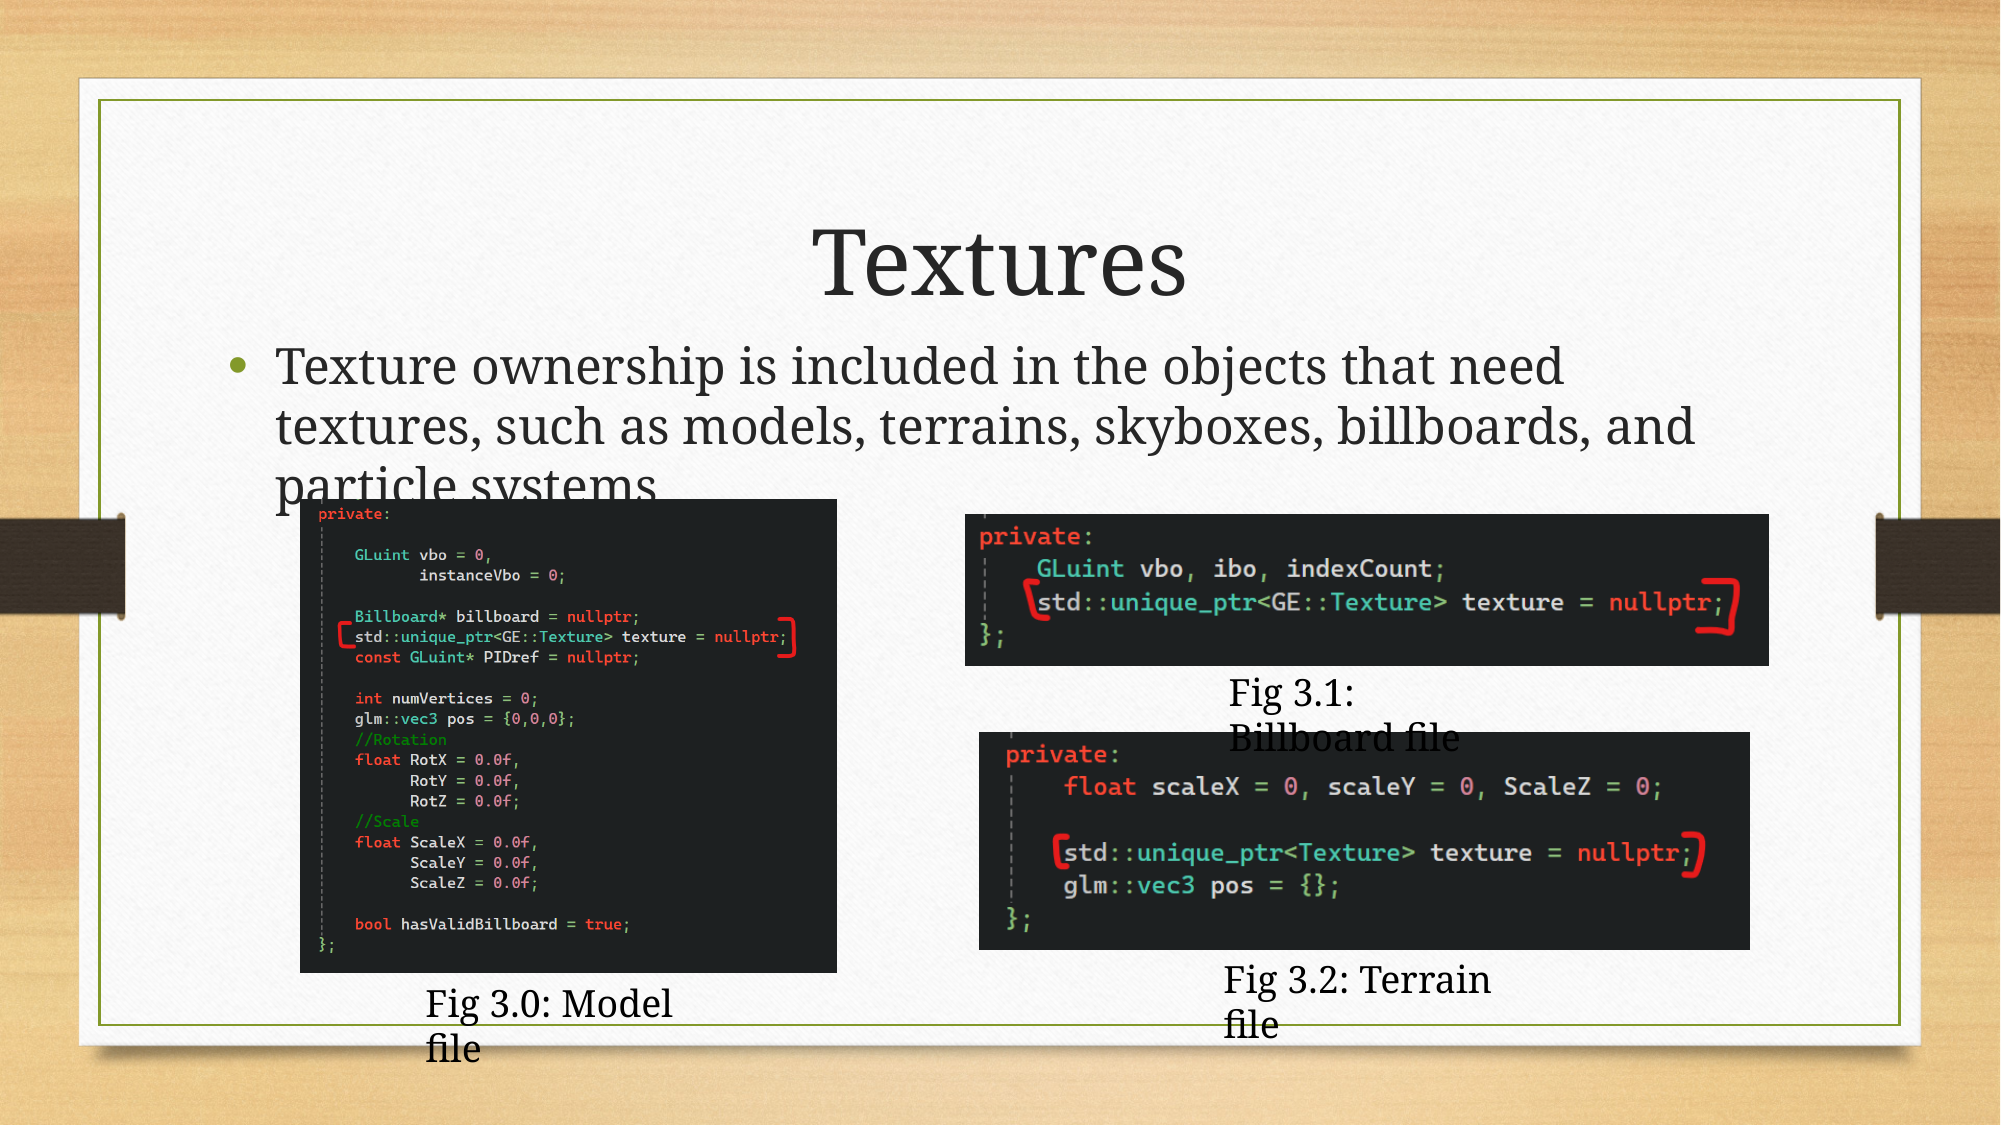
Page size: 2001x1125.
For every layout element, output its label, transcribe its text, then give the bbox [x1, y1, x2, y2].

picture [0, 0, 2001, 1125]
text_box Fig 3.0: Model file [410, 973, 723, 1078]
text_box Fig 3.1: Billboard file [1213, 667, 1526, 732]
title Textures [212, 152, 1788, 367]
list Texture ownership is included in the objects that need textures, such as models, terrains, skyboxes, billboards, and particle systems [213, 327, 1788, 871]
text_box Fig 3.2: Terrain file [1208, 950, 1521, 1054]
